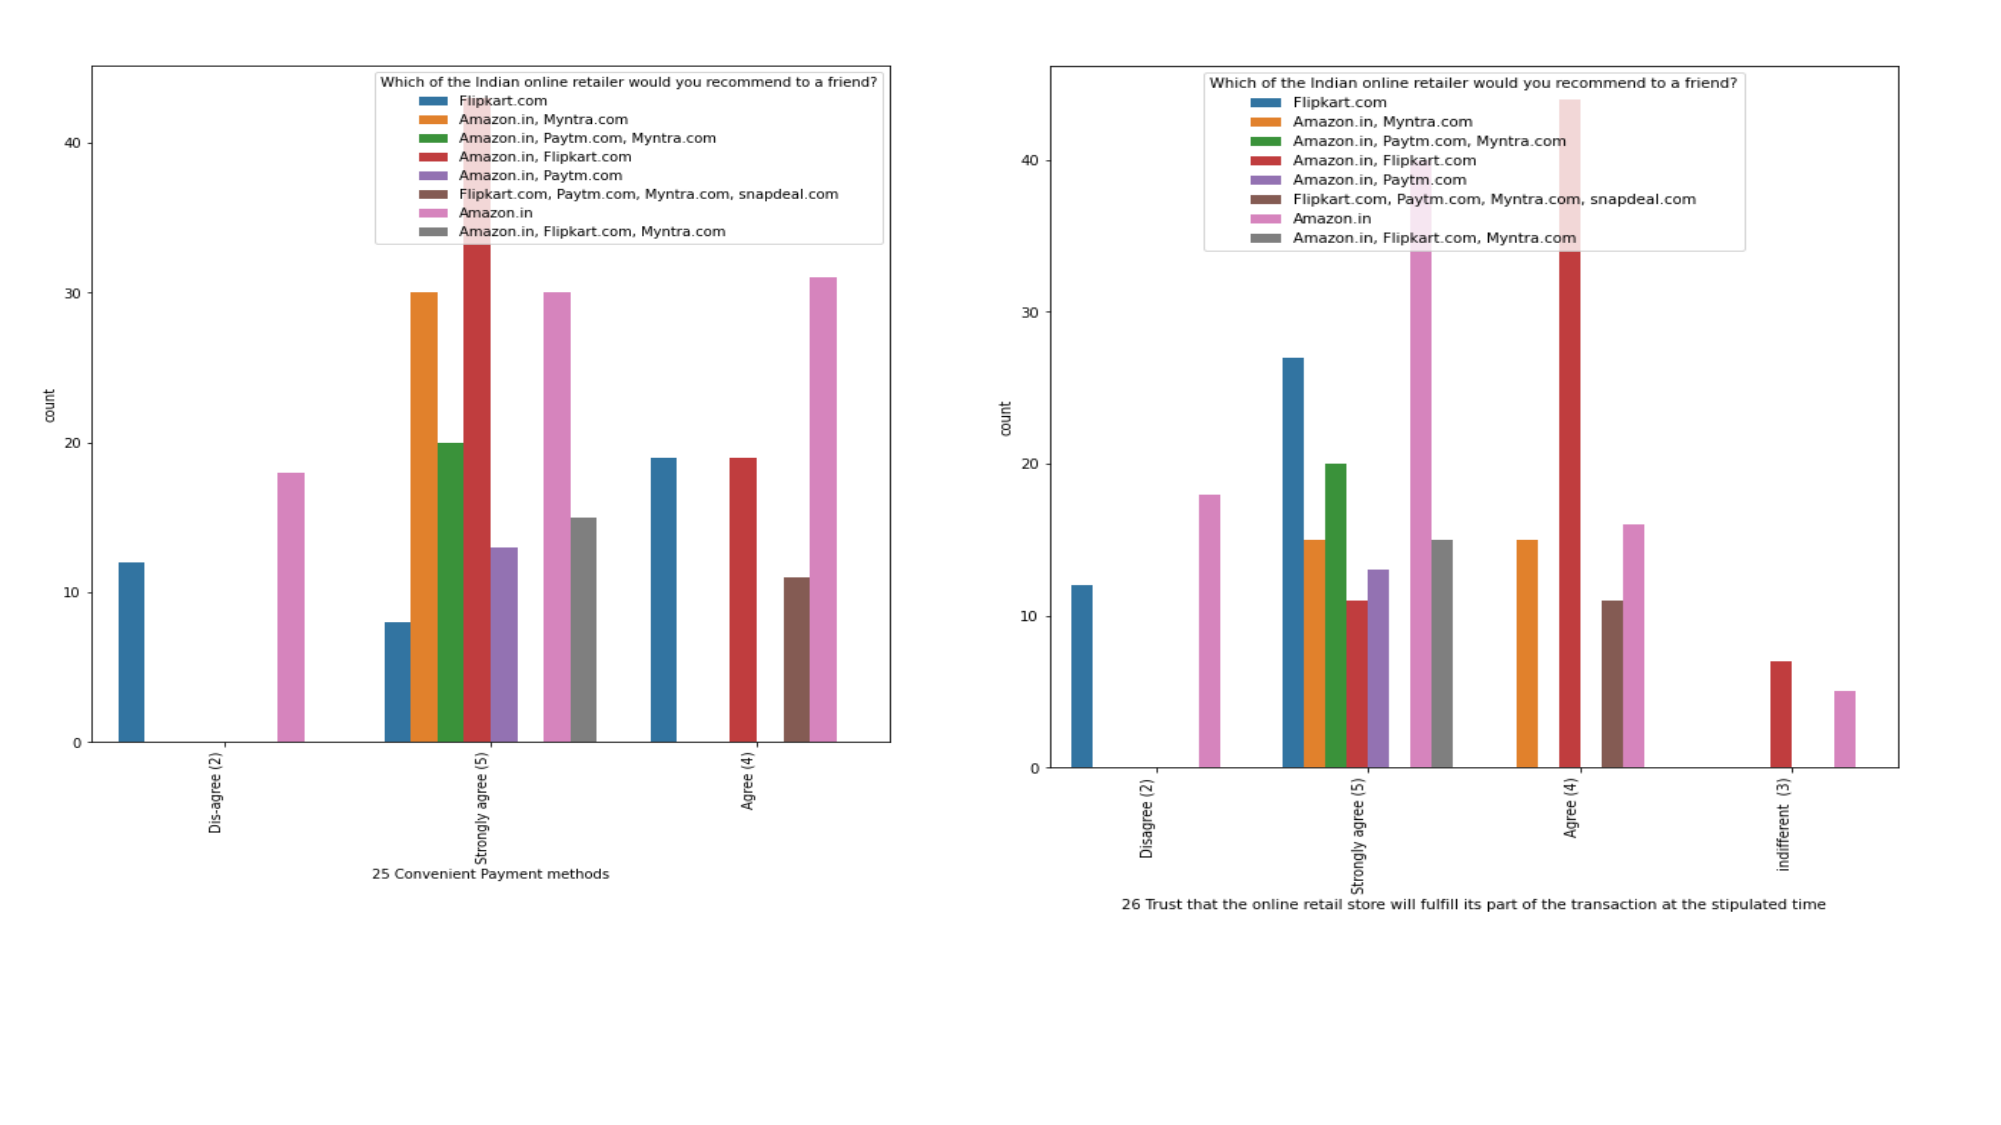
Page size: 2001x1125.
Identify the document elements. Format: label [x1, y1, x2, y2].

picture [988, 57, 1909, 921]
list [33, 57, 900, 890]
